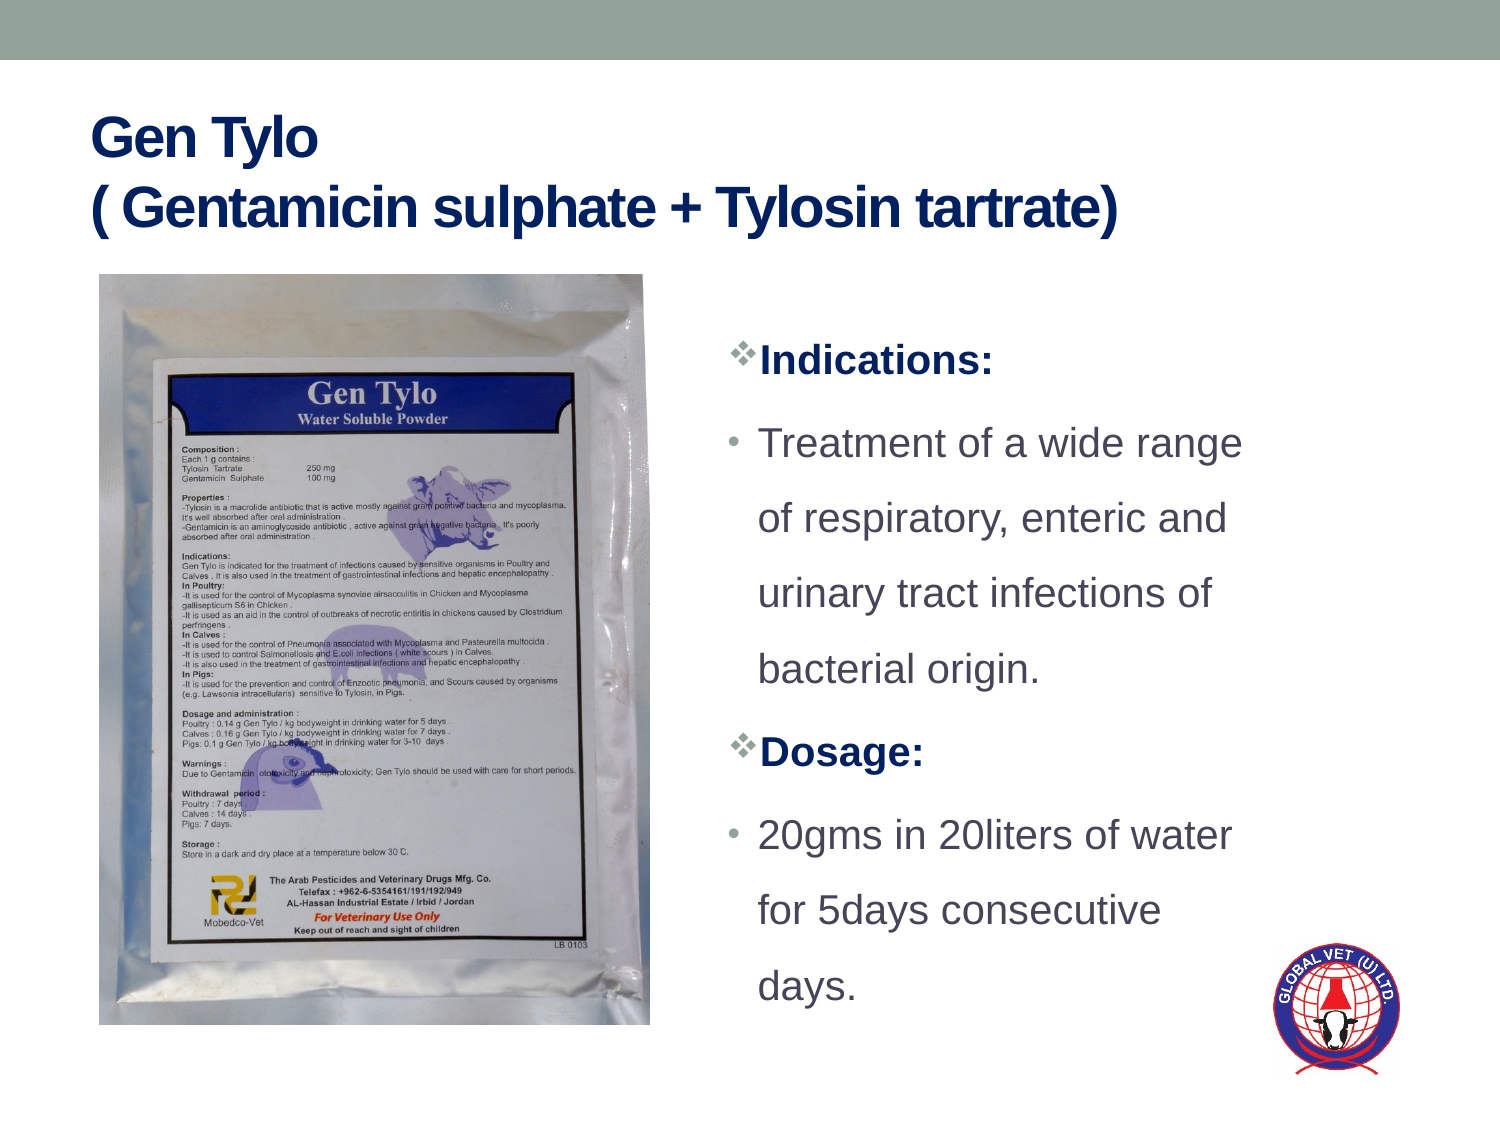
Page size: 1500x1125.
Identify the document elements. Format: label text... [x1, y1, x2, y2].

picture [1273, 943, 1401, 1076]
list Indications: Treatment of a wide range of respiratory, enteric and urinary tract infections of bacterial origin. Dosage: 20gms in 20liters of water for 5days consecutive days. [712, 299, 1288, 1038]
picture [99, 274, 650, 1026]
title Gen Tylo ( Gentamicin sulphate + Tylosin tartrate) [75, 87, 1425, 250]
